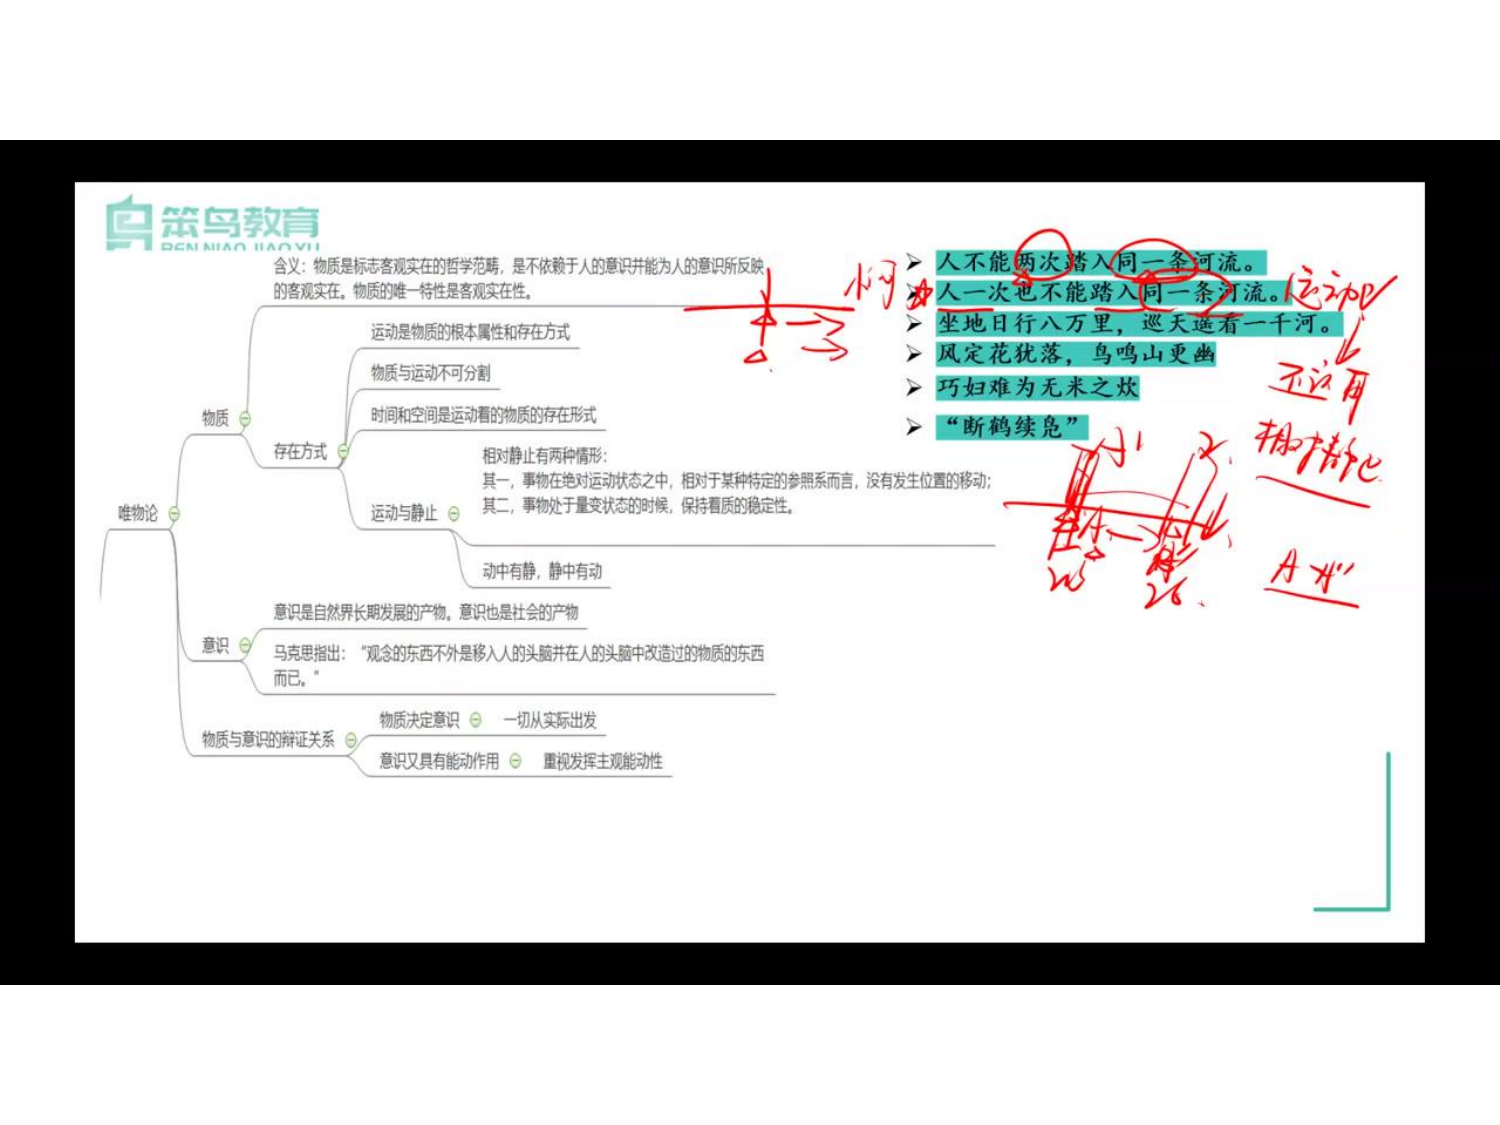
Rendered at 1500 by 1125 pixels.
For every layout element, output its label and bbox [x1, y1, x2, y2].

picture [0, 140, 1500, 985]
